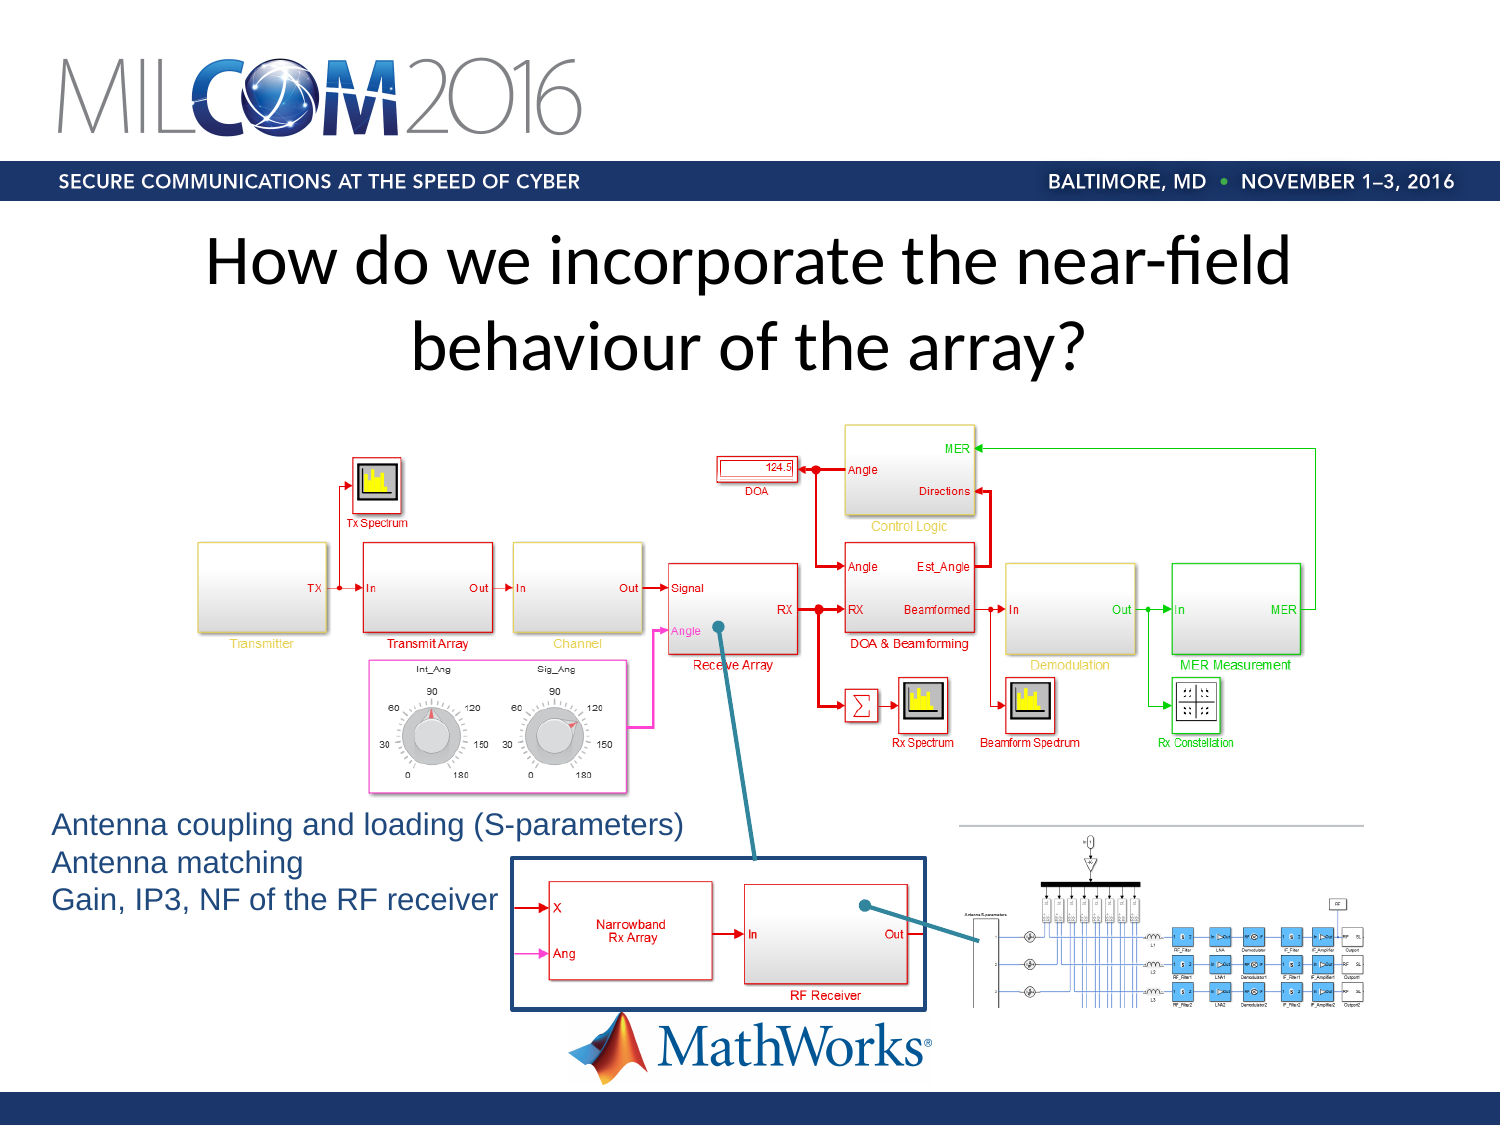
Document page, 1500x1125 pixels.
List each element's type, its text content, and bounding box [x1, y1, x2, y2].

title How do we incorporate the near-field behaviour of the array? [75, 204, 1425, 393]
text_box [864, 905, 980, 942]
text_box Antenna coupling and loading (S-parameters) Antenna matching Gain, IP3, NF of the RF receiver [36, 797, 713, 925]
picture [0, 1, 1500, 1125]
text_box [718, 626, 756, 862]
